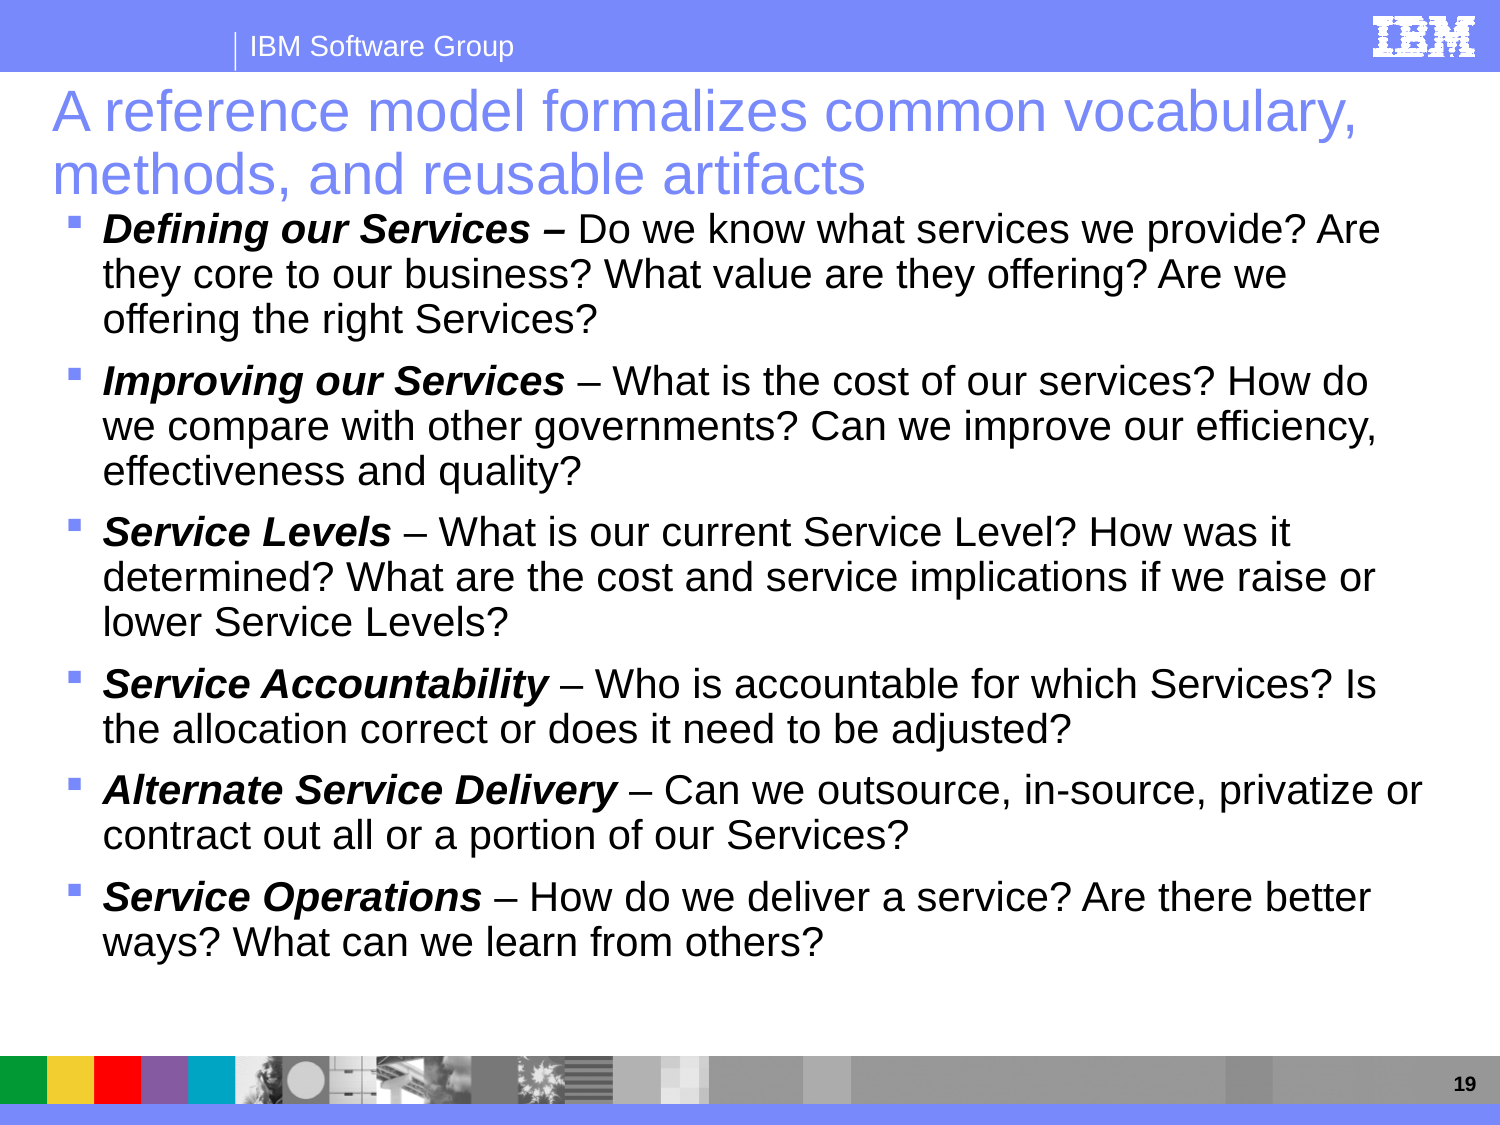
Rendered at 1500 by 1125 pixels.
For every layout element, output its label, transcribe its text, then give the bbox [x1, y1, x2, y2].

slide_number 19 [1365, 1070, 1477, 1097]
picture [0, 1056, 1500, 1104]
title A reference model formalizes common vocabulary, methods, and reusable artifacts [37, 73, 1388, 218]
list Defining our Services – Do we know what services we provide? Are they core to our business? What value are they offering? Are we offering the right Services? Improving our Services – What is the cost of our services? How do we compare with other governments? Can we improve our efficiency, effectiveness and quality? Service Levels – What is our current Service Level? How was it determined? What are the cost and service implications if we raise or lower Service Levels? Service Accountability – Who is accountable for which Services? Is the allocation correct or does it need to be adjusted? Alternate Service Delivery – Can we outsource, in-source, privatize or contract out all or a portion of our Services? Service Operations – How do we deliver a service? Are there better ways? What can we learn from others? [49, 199, 1444, 1029]
